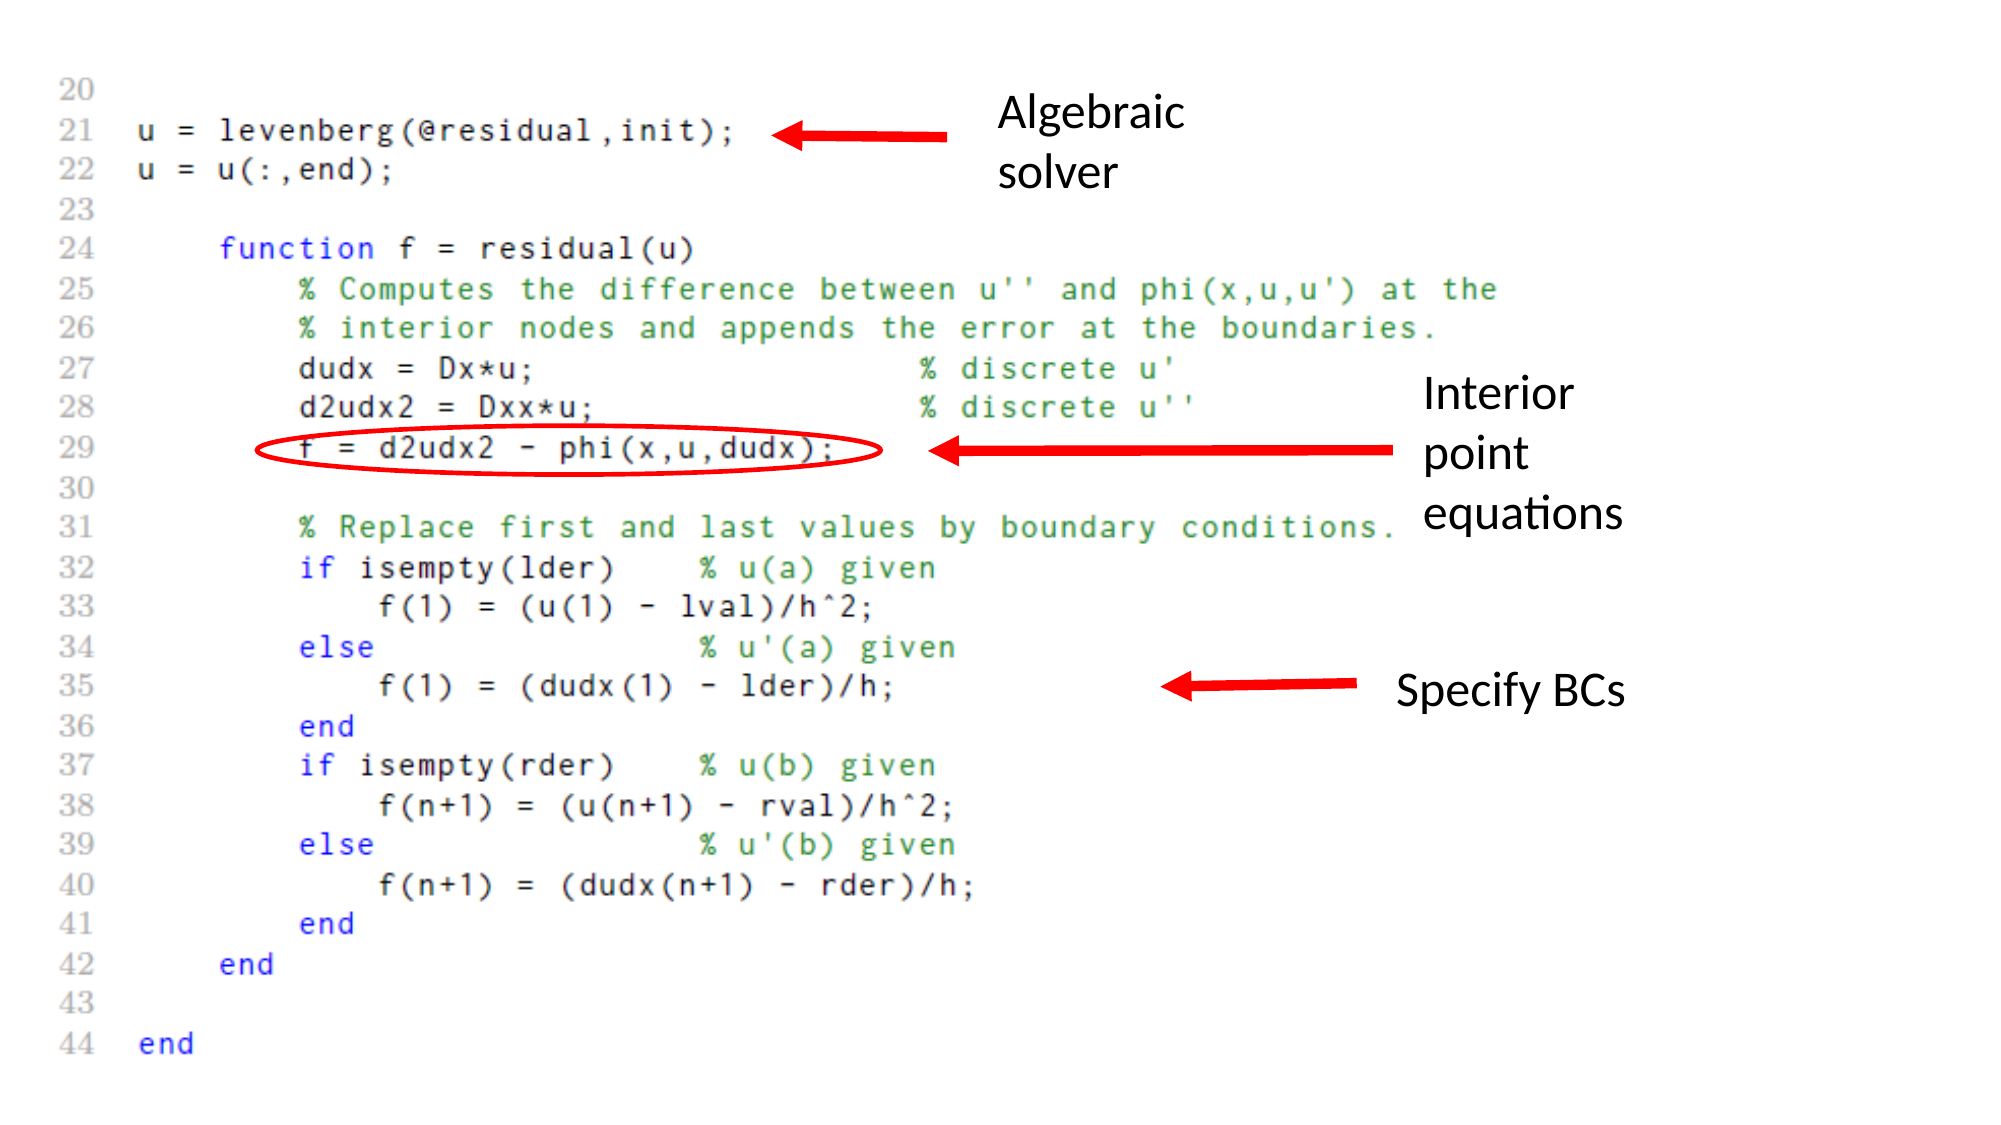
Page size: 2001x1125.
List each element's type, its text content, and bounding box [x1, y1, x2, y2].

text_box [1160, 682, 1357, 687]
text_box Specify BCs [1507, 648, 1686, 724]
picture [35, 68, 1507, 1087]
text_box Interior point equations [1507, 351, 1659, 547]
